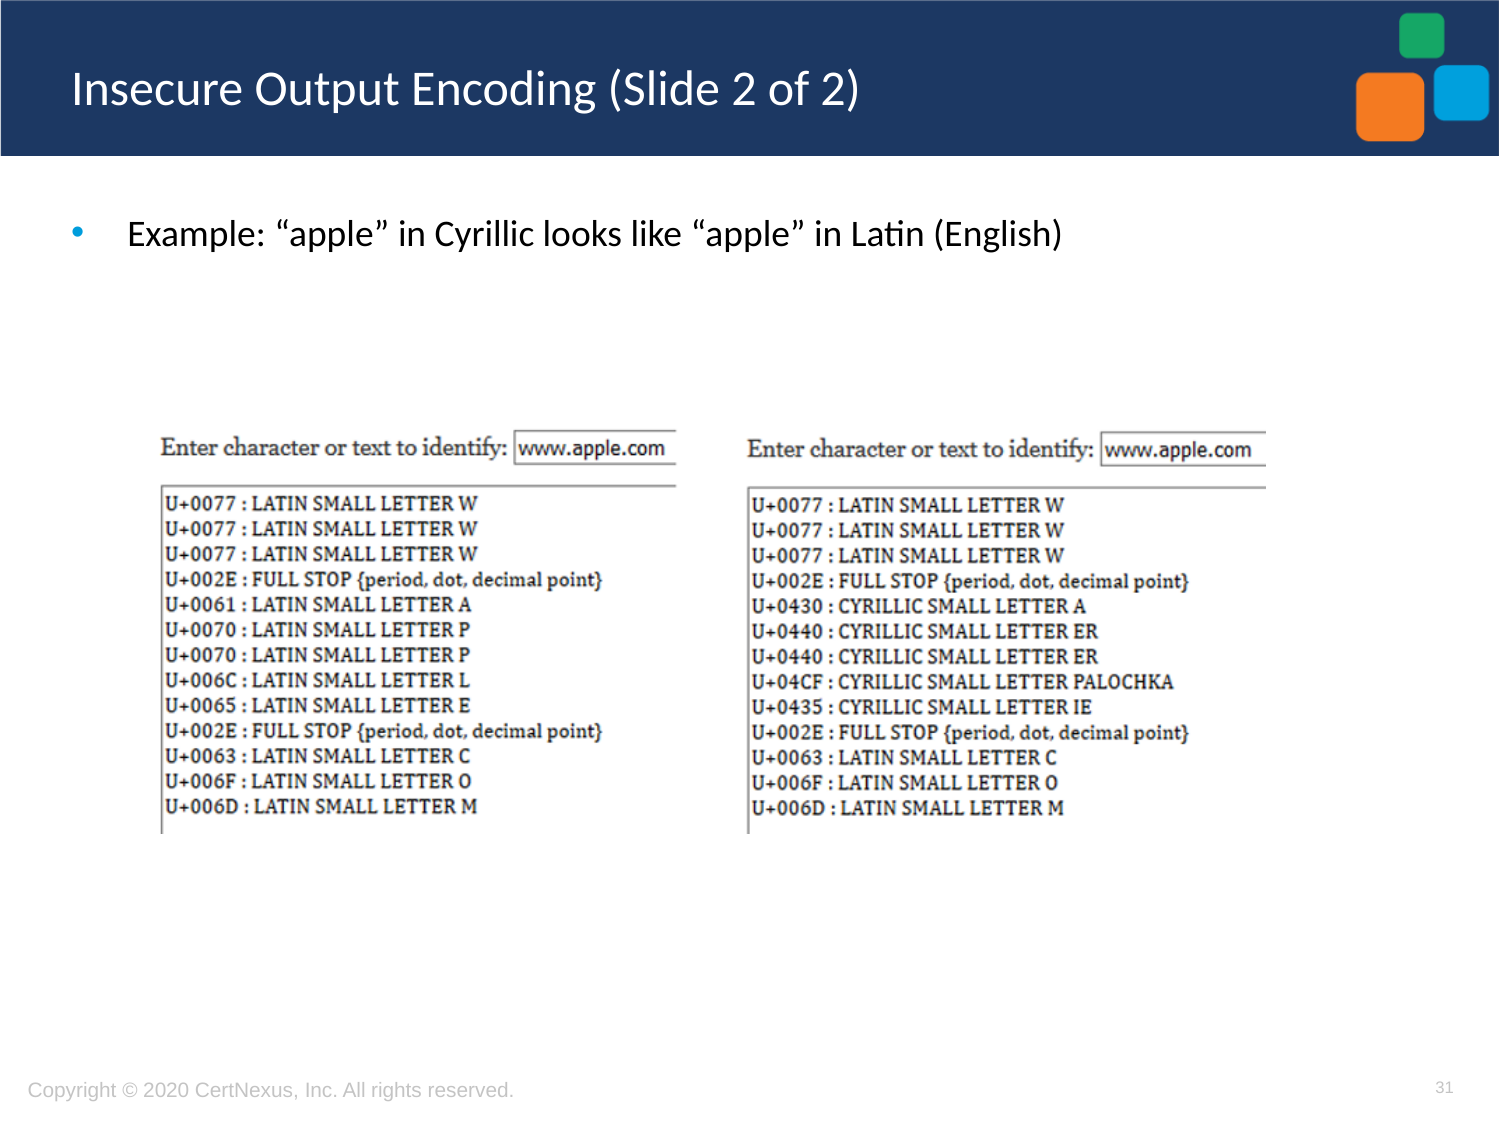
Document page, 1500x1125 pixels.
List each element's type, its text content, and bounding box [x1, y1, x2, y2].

picture [0, 0, 1500, 156]
picture [147, 405, 1267, 834]
list Example: “apple” in Cyrillic looks like “apple” in Latin (English) [56, 201, 1444, 1011]
title Insecure Output Encoding (Slide 2 of 2) [56, 16, 1350, 155]
slide_number 31 [1118, 1057, 1469, 1118]
